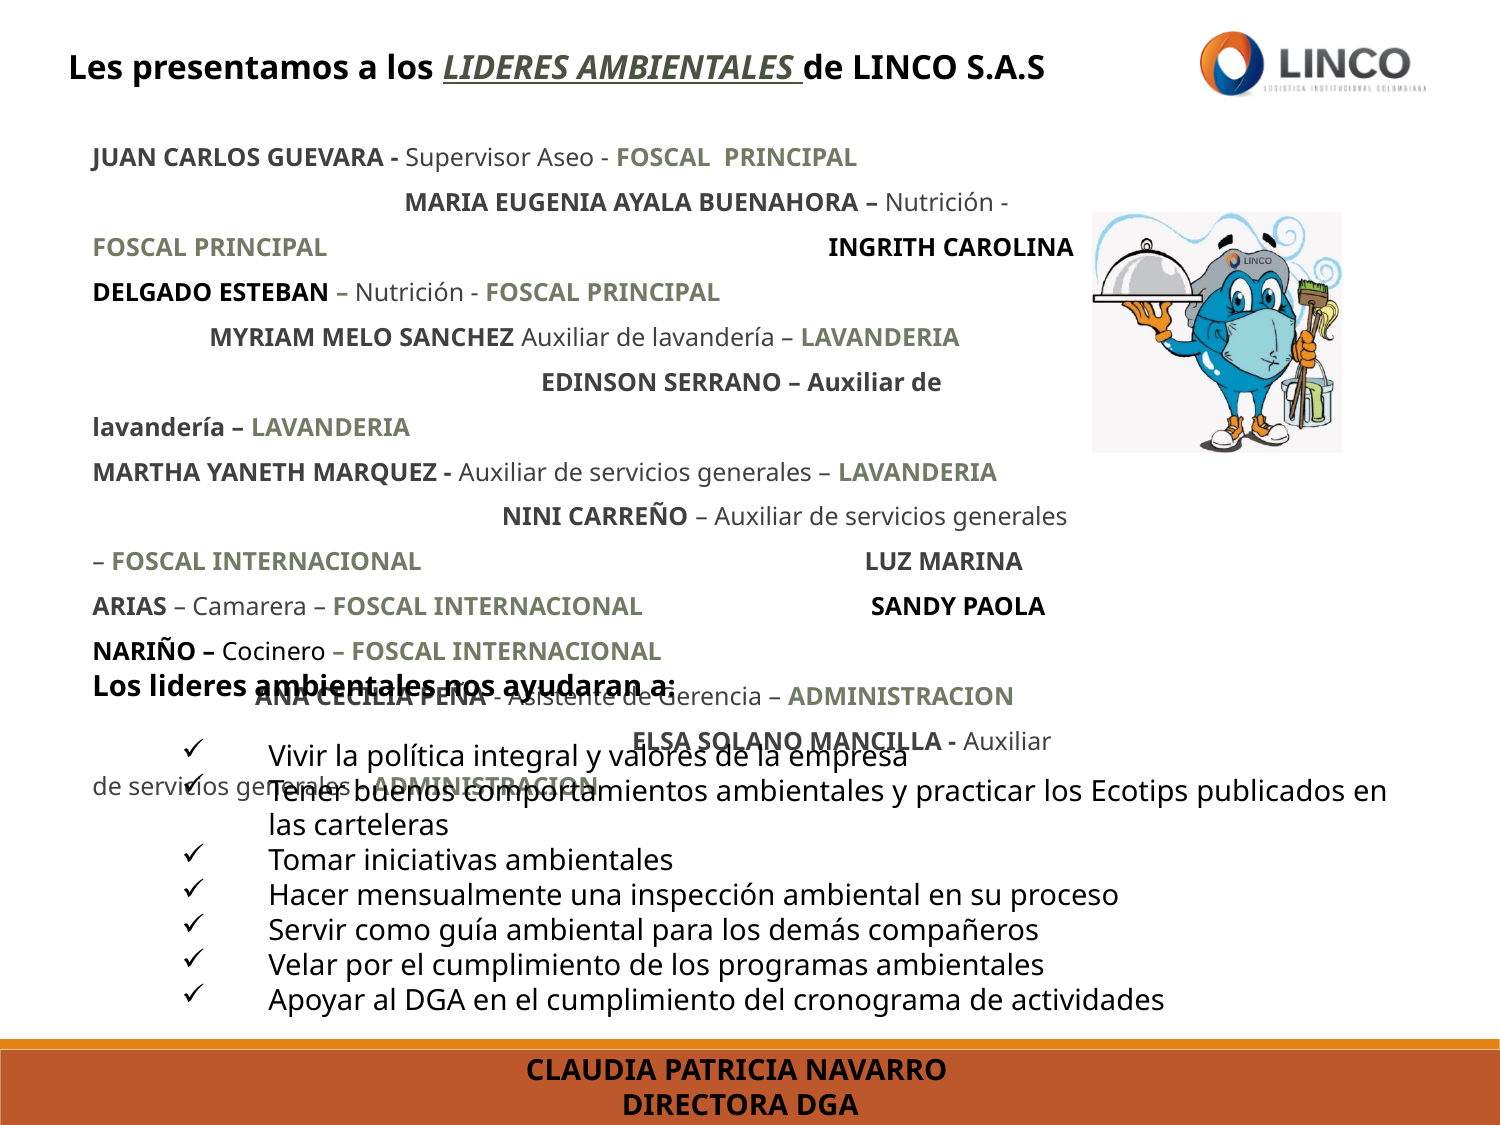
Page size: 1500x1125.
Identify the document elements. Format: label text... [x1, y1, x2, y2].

text_box JUAN CARLOS GUEVARA - Supervisor Aseo - FOSCAL PRINCIPAL MARIA EUGENIA AYALA BUENAHORA – Nutrición - FOSCAL PRINCIPAL INGRITH CAROLINA DELGADO ESTEBAN – Nutrición - FOSCAL PRINCIPAL MYRIAM MELO SANCHEZ Auxiliar de lavandería – LAVANDERIA EDINSON SERRANO – Auxiliar de lavandería – LAVANDERIA MARTHA YANETH MARQUEZ - Auxiliar de servicios generales – LAVANDERIA NINI CARREÑO – Auxiliar de servicios generales – FOSCAL INTERNACIONAL LUZ MARINA ARIAS – Camarera – FOSCAL INTERNACIONAL SANDY PAOLA NARIÑO – Cocinero – FOSCAL INTERNACIONAL ANA CECILIA PEÑA - Asistente de Gerencia – ADMINISTRACION ELSA SOLANO MANCILLA - Auxiliar de servicios generales - ADMINISTRACION [77, 119, 1093, 609]
text_box Les presentamos a los LIDERES AMBIENTALES de LINCO S.A.S [53, 38, 1088, 94]
text_box Los lideres ambientales nos ayudaran a: Vivir la política integral y valores de la empresa Tener buenos comportamientos ambientales y practicar los Ecotips publicados en las carteleras Tomar iniciativas ambientales Hacer mensualmente una inspección ambiental en su proceso Servir como guía ambiental para los demás compañeros Velar por el cumplimiento de los programas ambientales Apoyar al DGA en el cumplimiento del cronograma de actividades CLAUDIA PATRICIA NAVARRO DIRECTORA DGA [77, 659, 1404, 1125]
picture [1199, 31, 1427, 102]
picture [1091, 211, 1343, 454]
